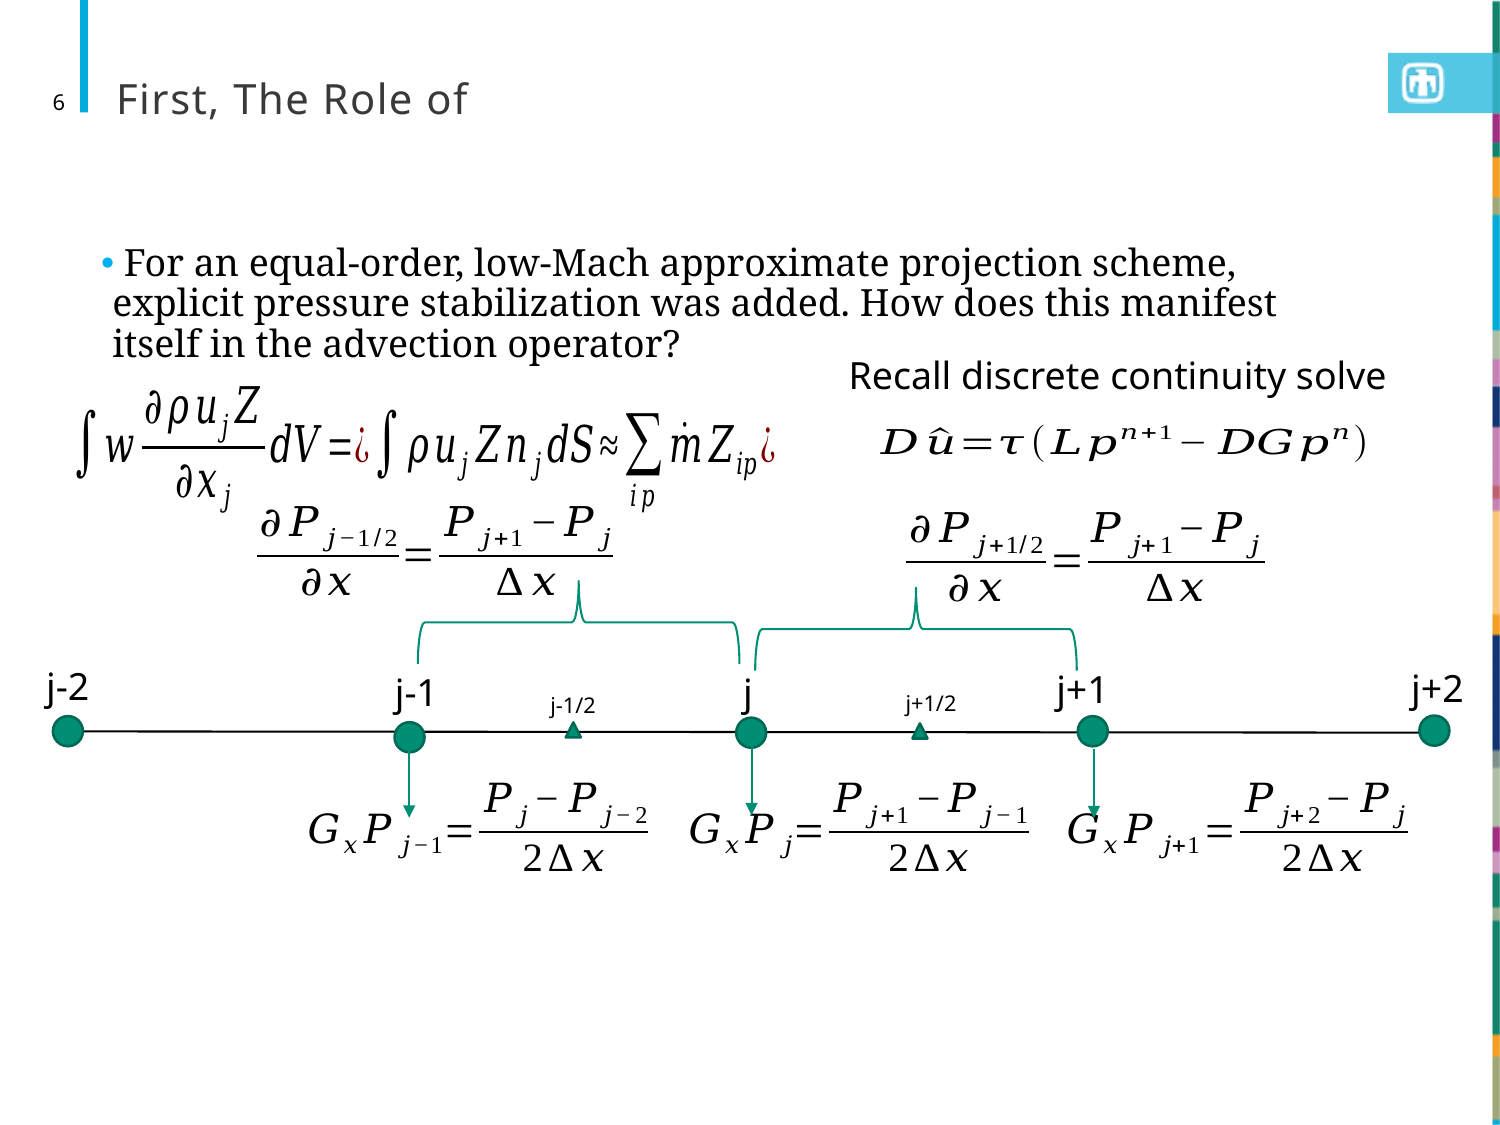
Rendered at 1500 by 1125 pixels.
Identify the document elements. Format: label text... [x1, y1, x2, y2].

slide_number 6 [7, 73, 80, 133]
picture [1493, 1, 1500, 215]
picture [1493, 330, 1499, 1120]
text_box Recall discrete continuity solve [833, 344, 1403, 404]
list For an equal-order, low-Mach approximate projection scheme, explicit pressure stabilization was added. How does this manifest itself in the advection operator? [101, 236, 1339, 652]
picture [1401, 62, 1445, 104]
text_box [28, 655, 1481, 753]
list For an equal-order, low-Mach approximate projection scheme, explicit pressure stabilization was added. How does this manifest itself in the advection operator? [101, 761, 1339, 1125]
text_box [754, 586, 1078, 652]
text_box [417, 579, 741, 652]
